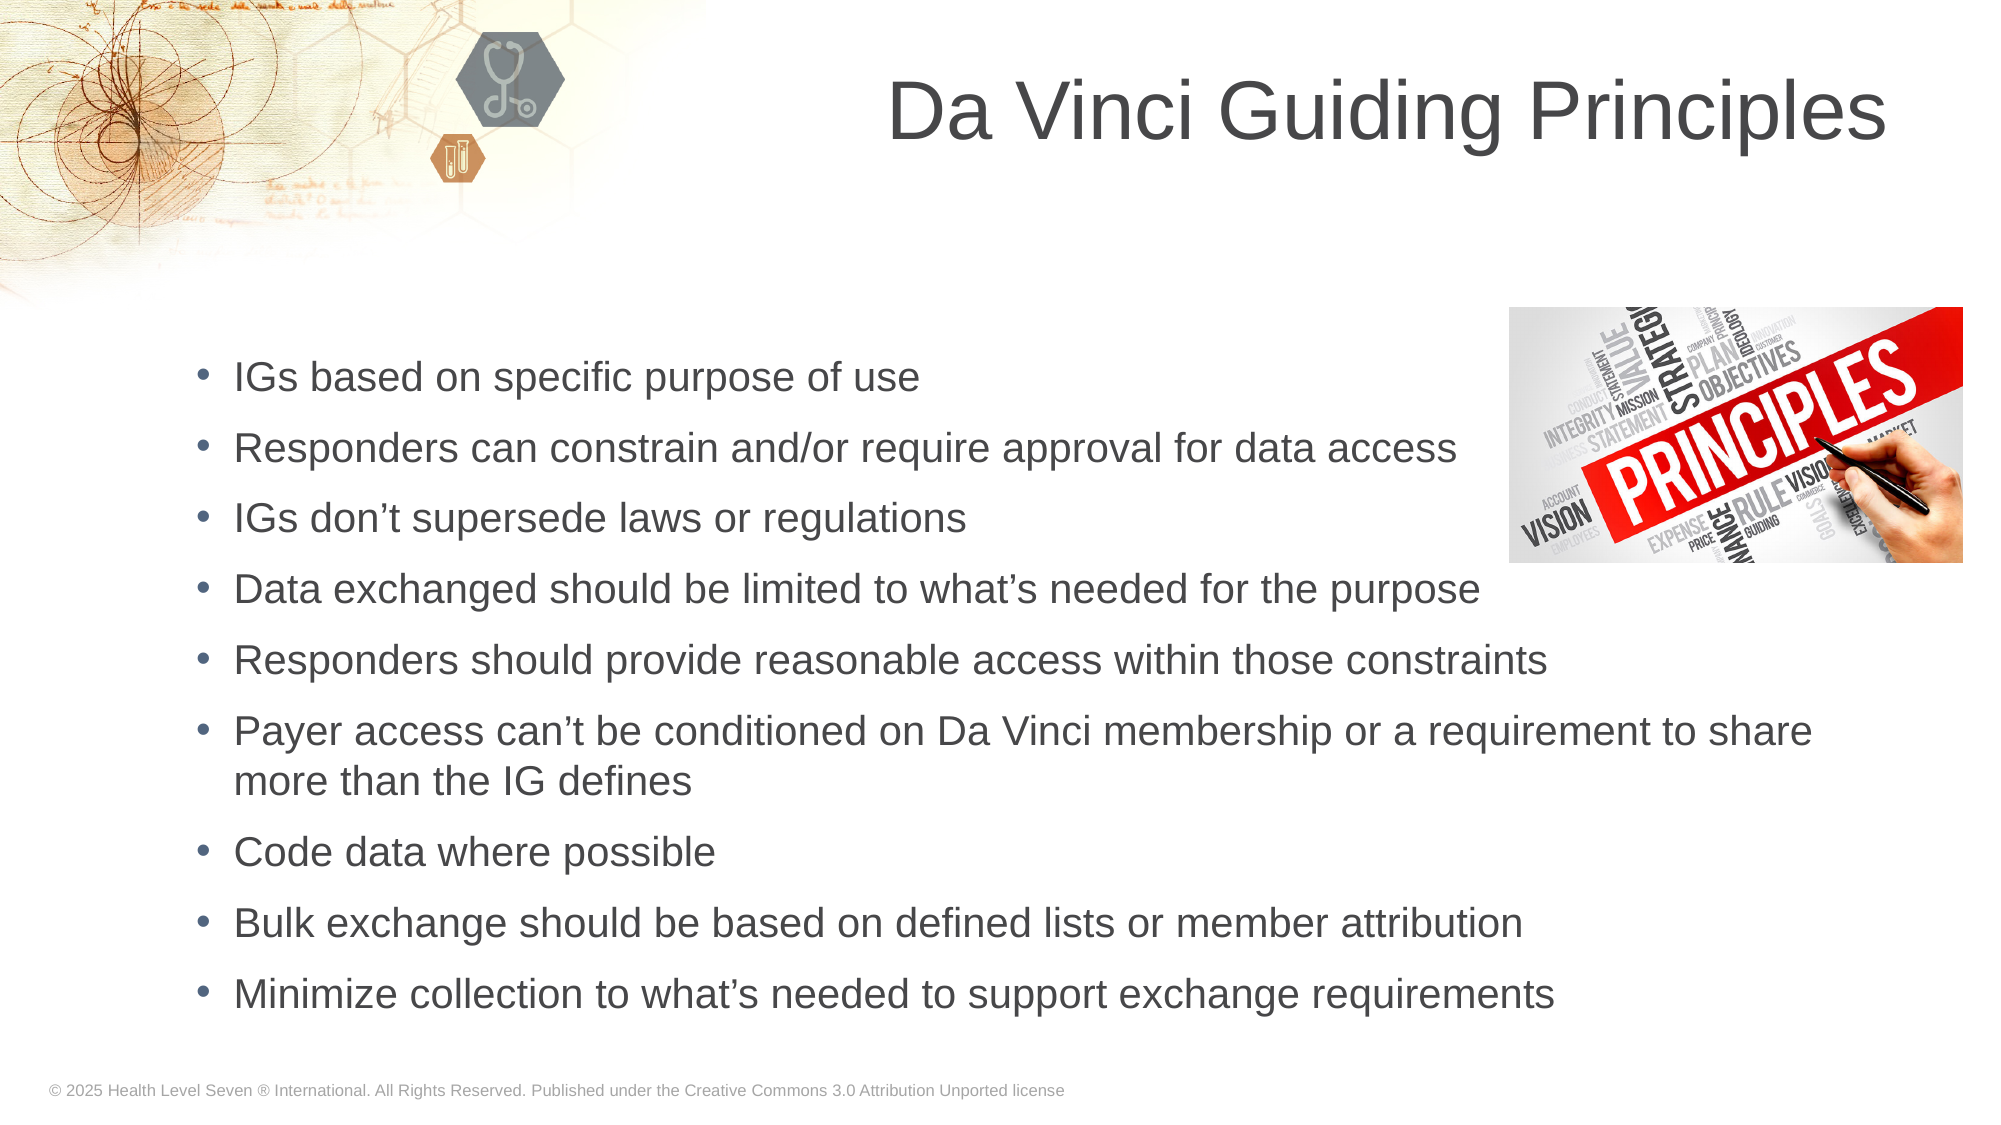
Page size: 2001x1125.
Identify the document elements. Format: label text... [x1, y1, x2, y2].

title Da Vinci Guiding Principles [648, 59, 1904, 188]
picture [1509, 307, 1963, 563]
picture [0, 0, 706, 310]
list IGs based on specific purpose of use Responders can constrain and/or require approval for data access IGs don’t supersede laws or regulations Data exchanged should be limited to what’s needed for the purpose Responders should provide reasonable access within those constraints Payer access can’t be conditioned on Da Vinci membership or a requirement to share more than the IG defines Code data where possible Bulk exchange should be based on defined lists or member attribution Minimize collection to what’s needed to support exchange requirements [181, 342, 1904, 1016]
